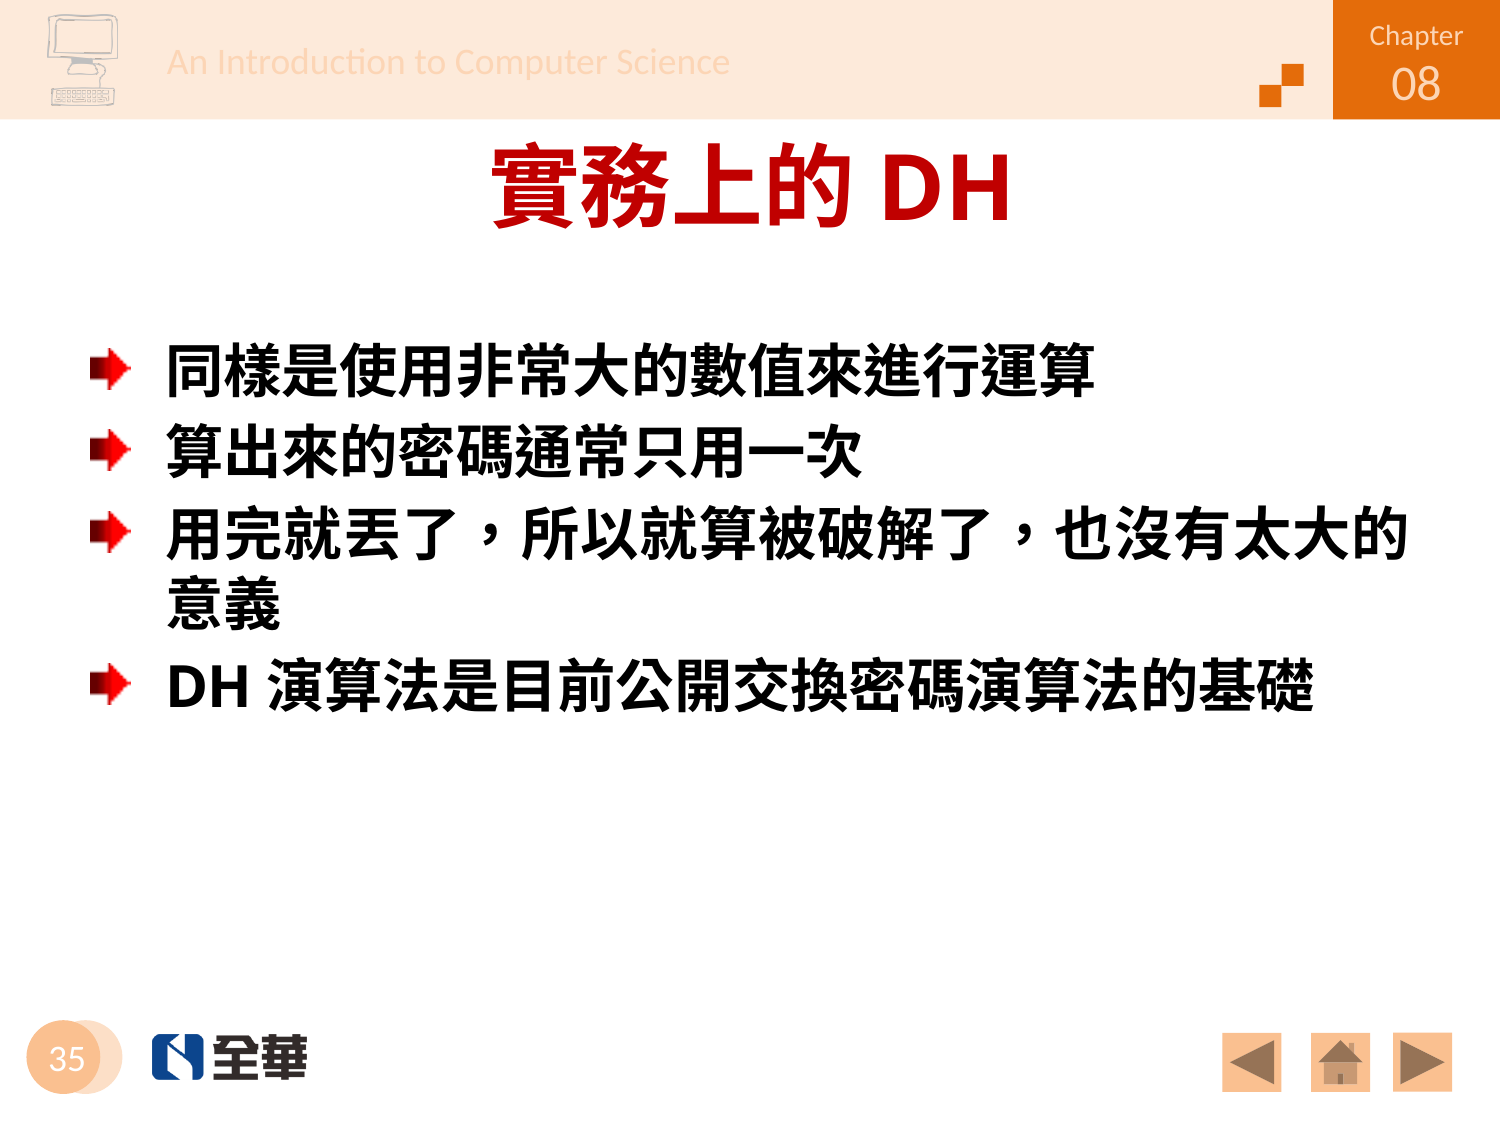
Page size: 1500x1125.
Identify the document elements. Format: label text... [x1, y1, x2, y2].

picture [90, 429, 131, 471]
picture [152, 1034, 307, 1080]
list 同樣是使用非常大的數值來進行運算 算出來的密碼通常只用一次 用完就丟了，所以就算被破解了，也沒有太大的意義 DH演算法是目前公開交換密碼演算法的基礎 [75, 326, 1425, 1005]
picture [90, 511, 131, 553]
picture [90, 348, 131, 390]
picture [47, 14, 118, 106]
title 實務上的DH [76, 90, 1427, 278]
picture [90, 663, 131, 705]
